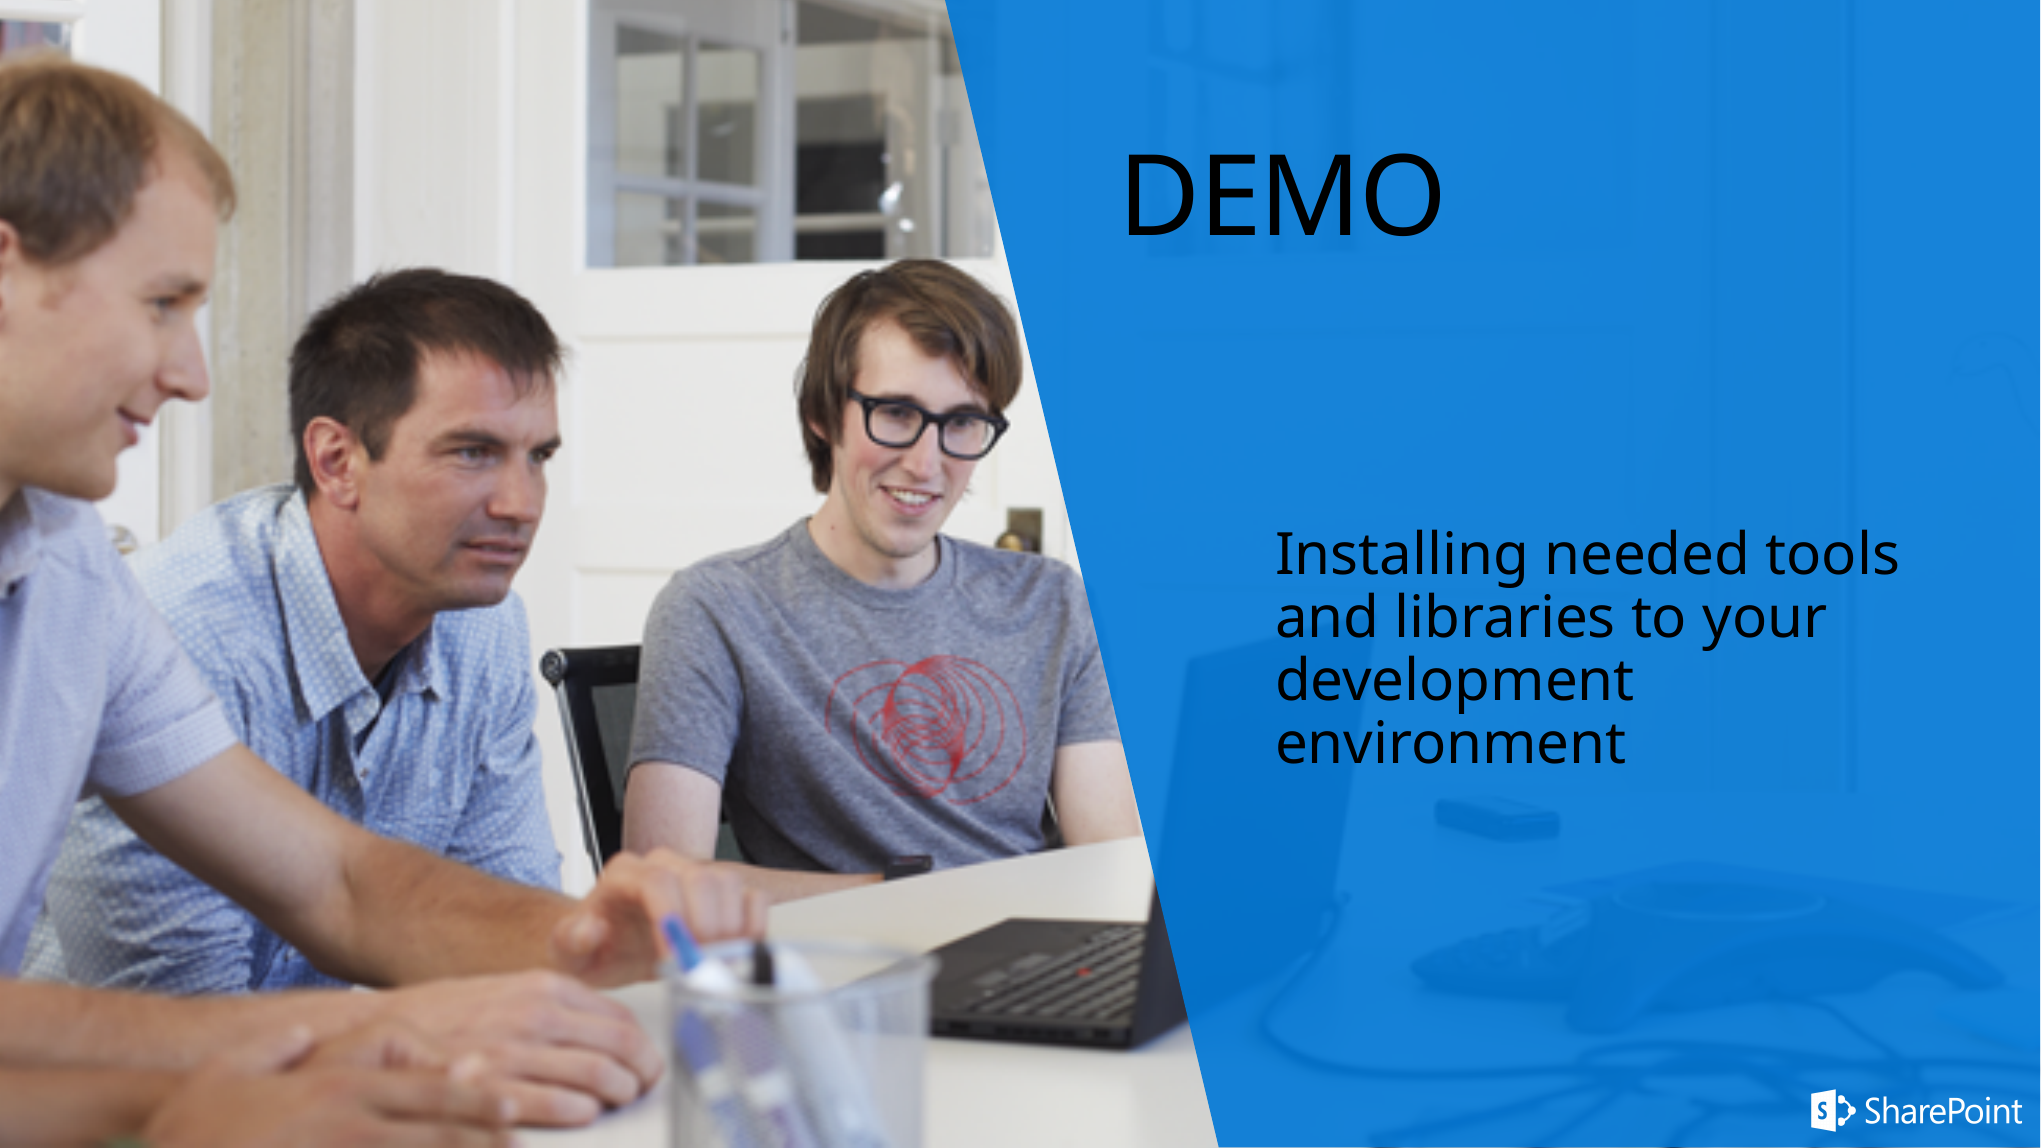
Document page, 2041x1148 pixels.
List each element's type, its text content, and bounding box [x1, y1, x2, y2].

picture [0, 0, 1218, 1148]
list Installing needed tools and libraries to your development environment [1245, 500, 1990, 801]
picture [1793, 1071, 2040, 1148]
title DEMO [1095, 123, 1995, 499]
